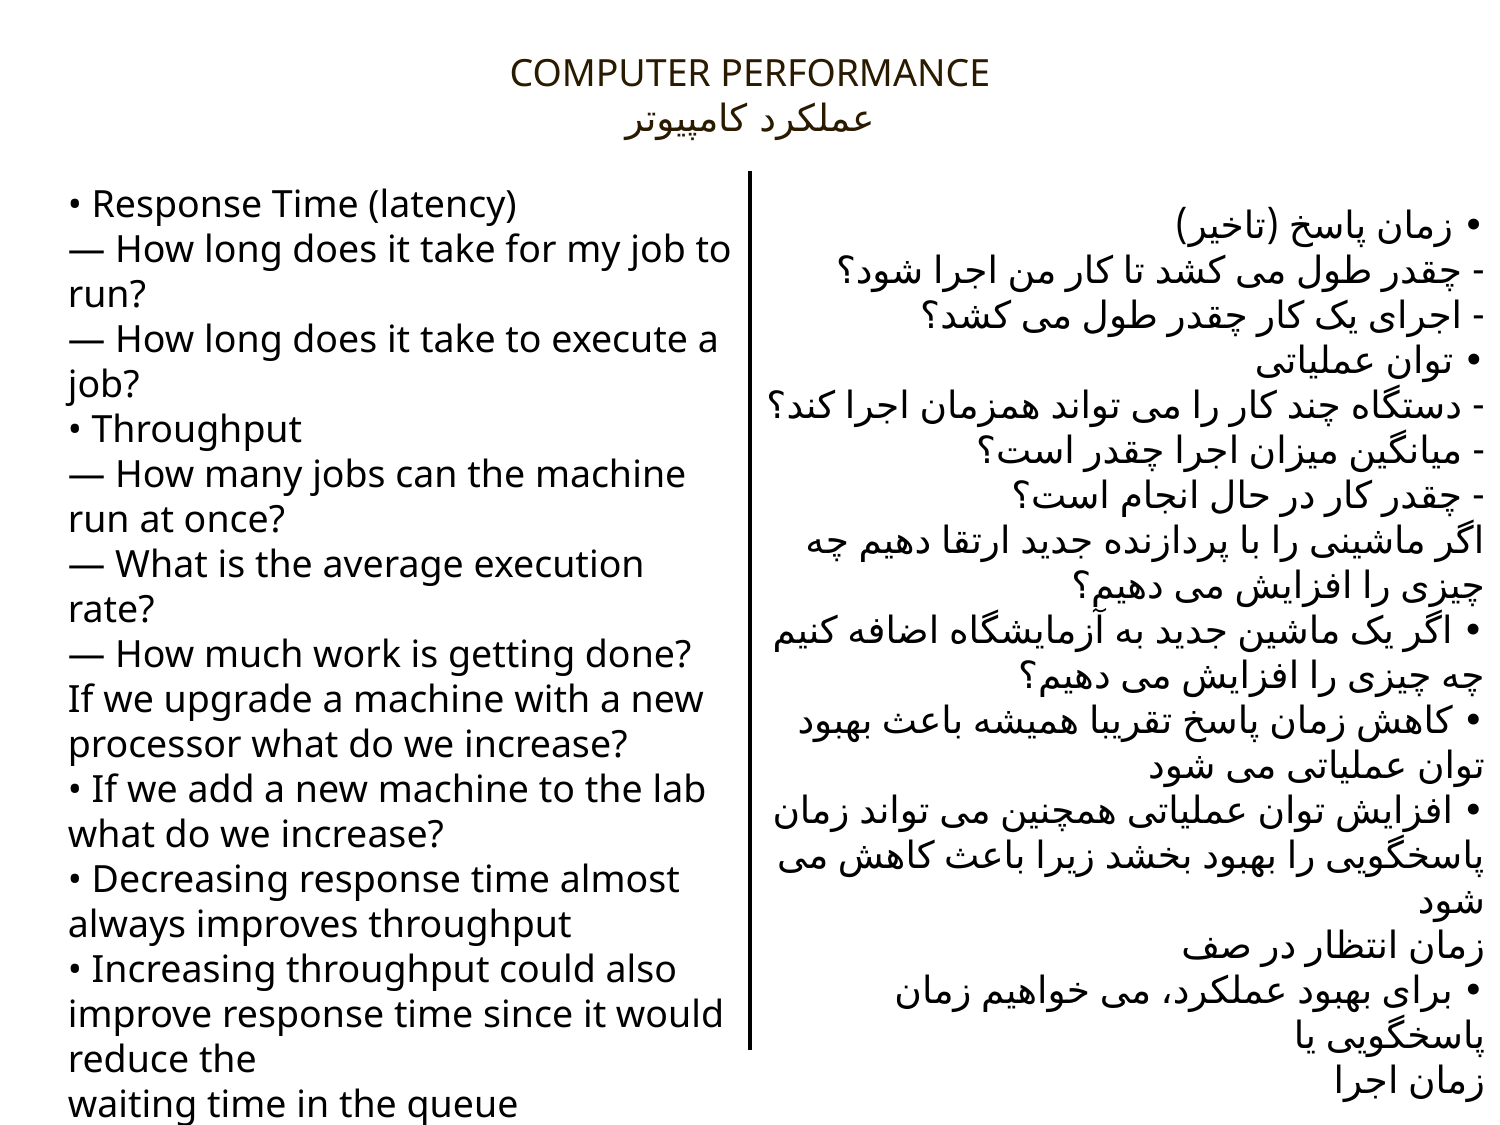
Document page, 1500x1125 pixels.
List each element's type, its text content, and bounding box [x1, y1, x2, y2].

text_box COMPUTER PERFORMANCE عملکرد کامپیوتر [0, 41, 1500, 146]
text_box • Response Time (latency) — How long does it take for my job to run? — How long does it take to execute a job? • Throughput — How many jobs can the machine run at once? — What is the average execution rate? — How much work is getting done? If we upgrade a machine with a new processor what do we increase? • If we add a new machine to the lab what do we increase? • Decreasing response time almost always improves throughput • Increasing throughput could also improve response time since it would reduce the waiting time in the queue • To improve performance, we want to minimize response time or execution time [53, 172, 750, 1125]
text_box • زمان پاسخ (تاخیر) - چقدر طول می کشد تا کار من اجرا شود؟ - اجرای یک کار چقدر طول می کشد؟ • توان عملیاتی - دستگاه چند کار را می تواند همزمان اجرا کند؟ - میانگین میزان اجرا چقدر است؟ - چقدر کار در حال انجام است؟ اگر ماشینی را با پردازنده جدید ارتقا دهیم چه چیزی را افزایش می دهیم؟ • اگر یک ماشین جدید به آزمایشگاه اضافه کنیم چه چیزی را افزایش می دهیم؟ • کاهش زمان پاسخ تقریبا همیشه باعث بهبود توان عملیاتی می شود • افزایش توان عملیاتی همچنین می تواند زمان پاسخگویی را بهبود بخشد زیرا باعث کاهش می شود زمان انتظار در صف • برای بهبود عملکرد، می خواهیم زمان پاسخگویی یا زمان اجرا [749, 193, 1500, 1109]
